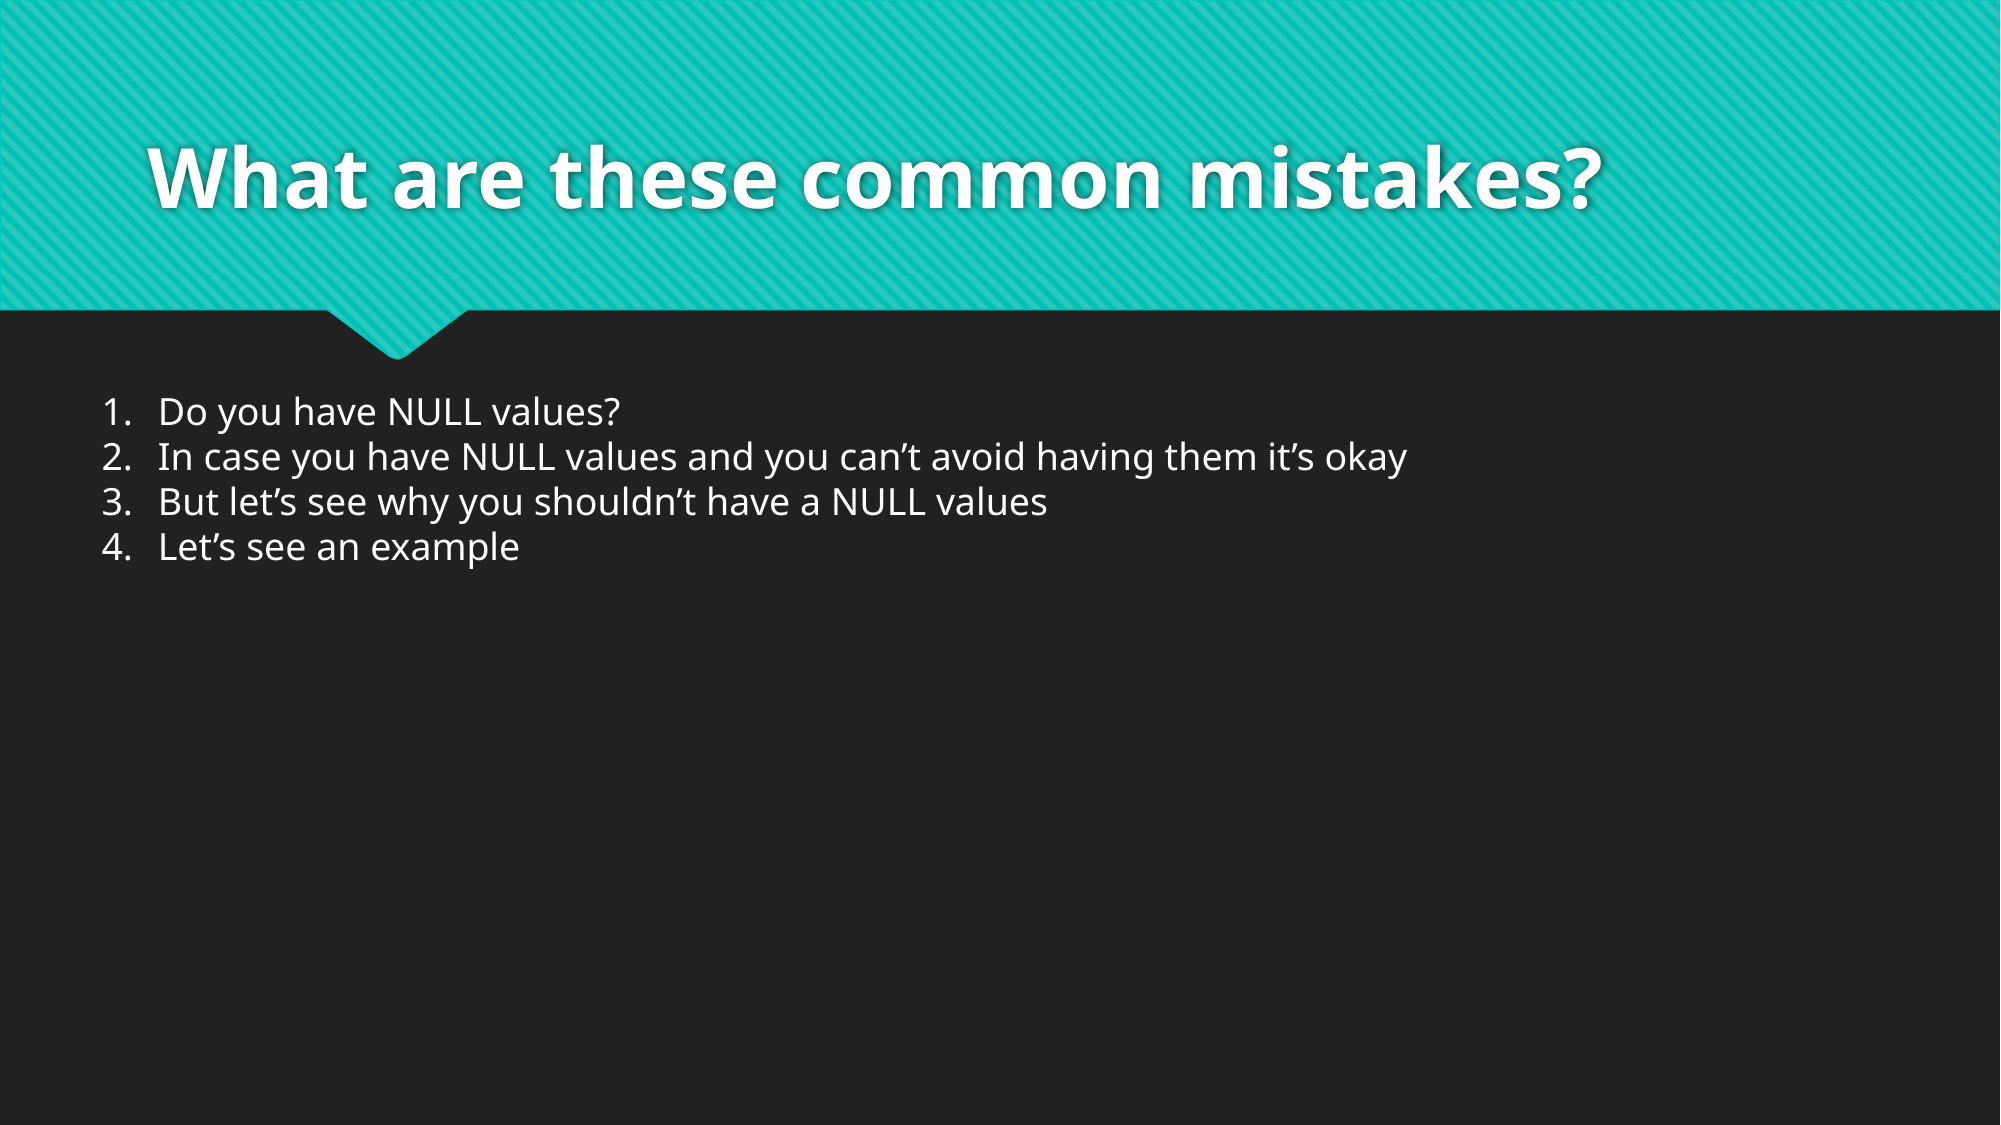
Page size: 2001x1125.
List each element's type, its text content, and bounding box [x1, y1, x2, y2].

text_box Do you have NULL values? In case you have NULL values and you can’t avoid having them it’s okay But let’s see why you shouldn’t have a NULL values Let’s see an example [86, 380, 1913, 936]
title What are these common mistakes? [132, 73, 1868, 233]
